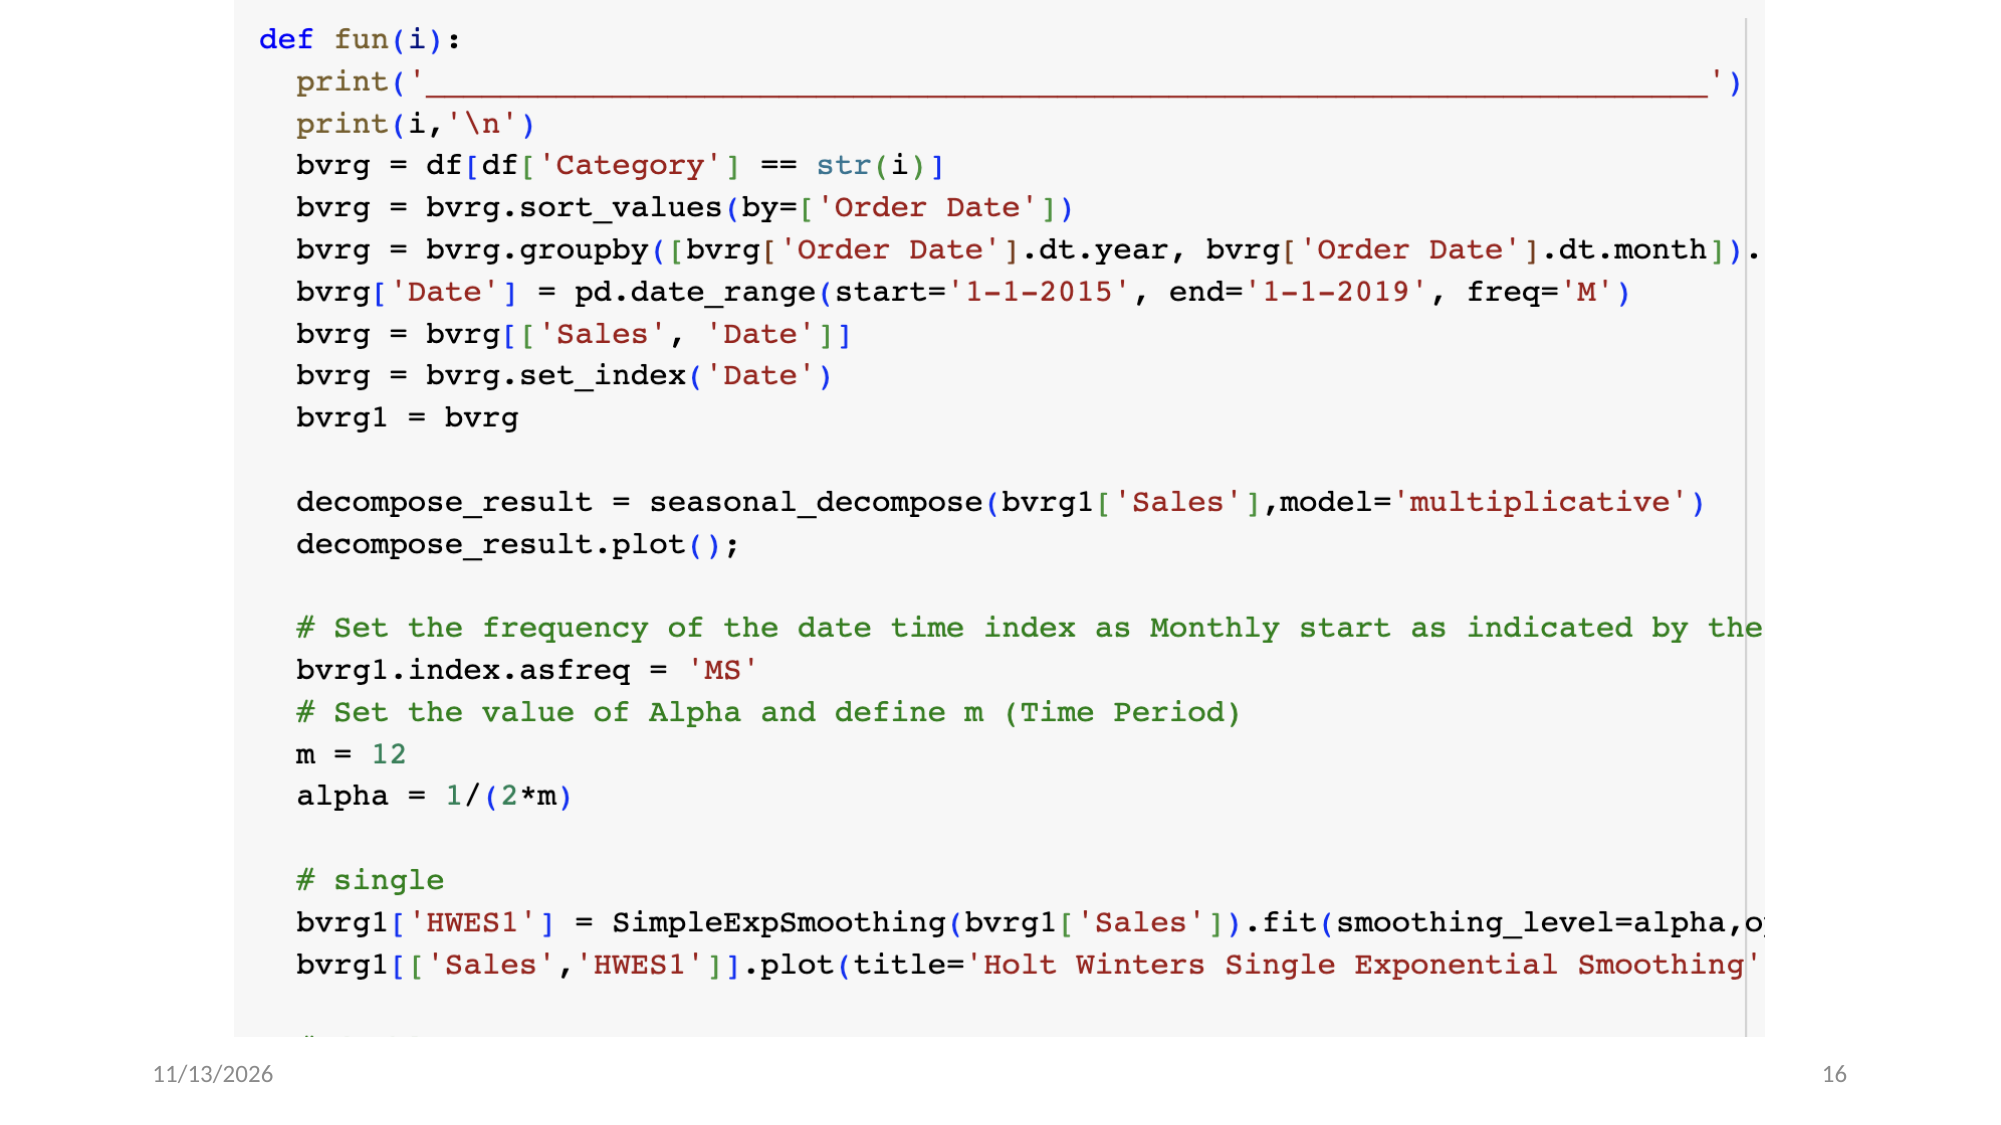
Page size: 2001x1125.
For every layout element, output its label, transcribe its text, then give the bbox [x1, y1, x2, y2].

picture [234, 0, 1766, 1037]
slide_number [137, 1042, 588, 1103]
slide_number 16 [1412, 1042, 1863, 1103]
